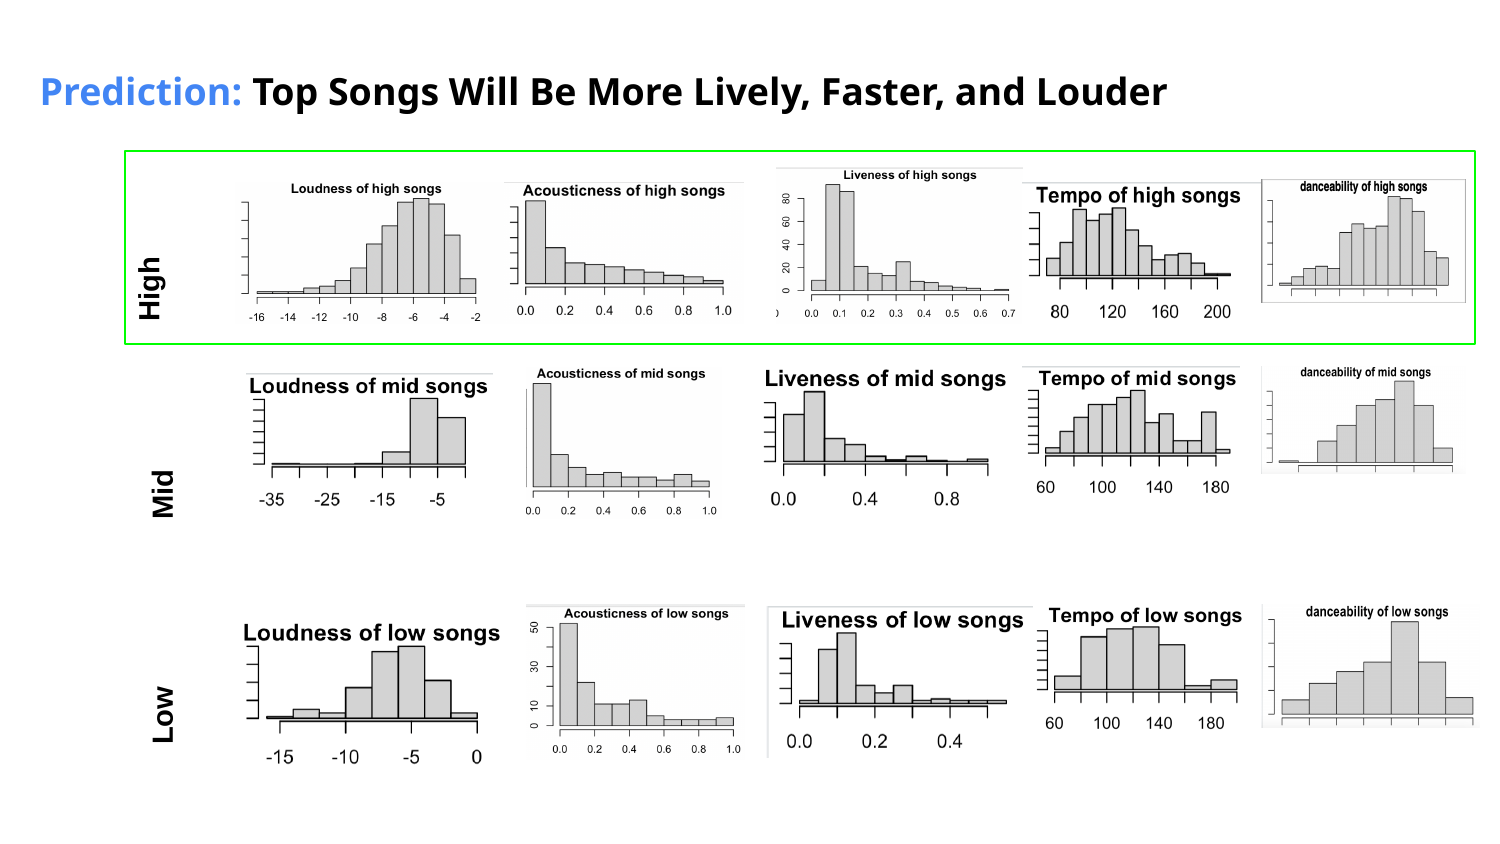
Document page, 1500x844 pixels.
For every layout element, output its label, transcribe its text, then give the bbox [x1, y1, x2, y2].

picture [1261, 604, 1480, 728]
picture [235, 621, 505, 774]
picture [775, 167, 1467, 331]
text_box High [115, 211, 181, 337]
picture [246, 373, 493, 514]
text_box Low [128, 634, 194, 760]
picture [526, 366, 722, 520]
text_box Mid [128, 409, 194, 535]
picture [1261, 365, 1467, 474]
picture [766, 604, 1251, 759]
picture [755, 365, 1240, 521]
picture [526, 604, 745, 761]
picture [235, 182, 744, 324]
text_box Prediction: Top Songs Will Be More Lively, Faster, and Louder [24, 52, 1476, 128]
text_box [124, 150, 1476, 344]
